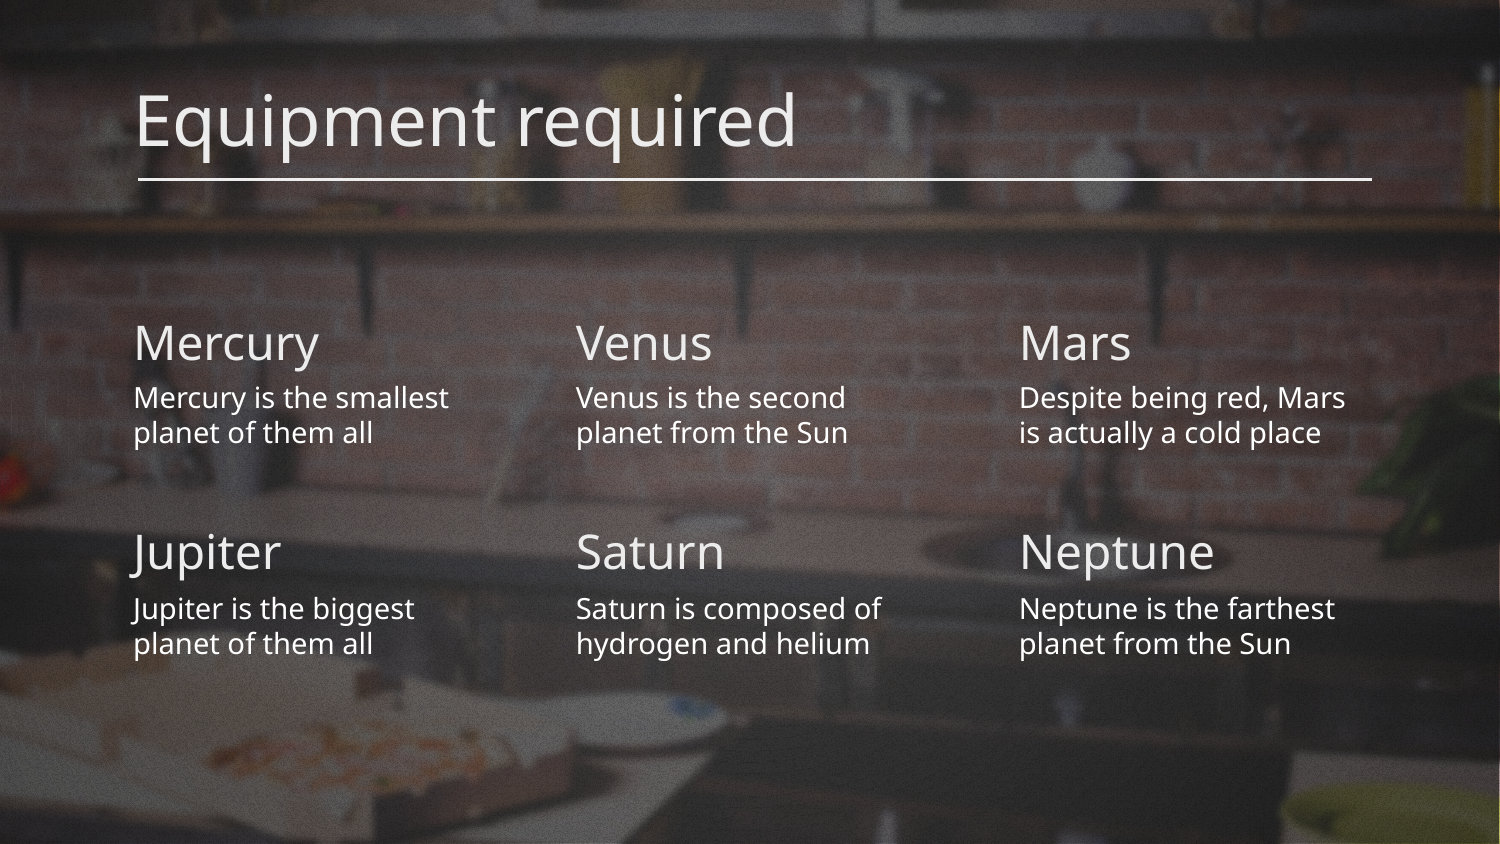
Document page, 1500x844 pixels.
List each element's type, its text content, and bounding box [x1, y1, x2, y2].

subtitle Venus is the second planet from the Sun [560, 364, 940, 444]
title Mercury [118, 297, 497, 364]
title Jupiter [118, 506, 497, 594]
subtitle Jupiter is the biggest planet of them all [118, 594, 497, 655]
subtitle Mercury is the smallest planet of them all [118, 364, 497, 444]
title Mars [1003, 297, 1382, 364]
title Saturn [560, 506, 940, 575]
subtitle Saturn is composed of hydrogen and helium [560, 575, 940, 655]
title Neptune [1003, 506, 1382, 575]
subtitle Neptune is the farthest planet from the Sun [1003, 575, 1382, 655]
picture [0, 0, 1500, 844]
title Venus [560, 297, 940, 364]
subtitle Despite being red, Mars is actually a cold place [1003, 364, 1382, 444]
title Equipment required [118, 60, 1382, 155]
